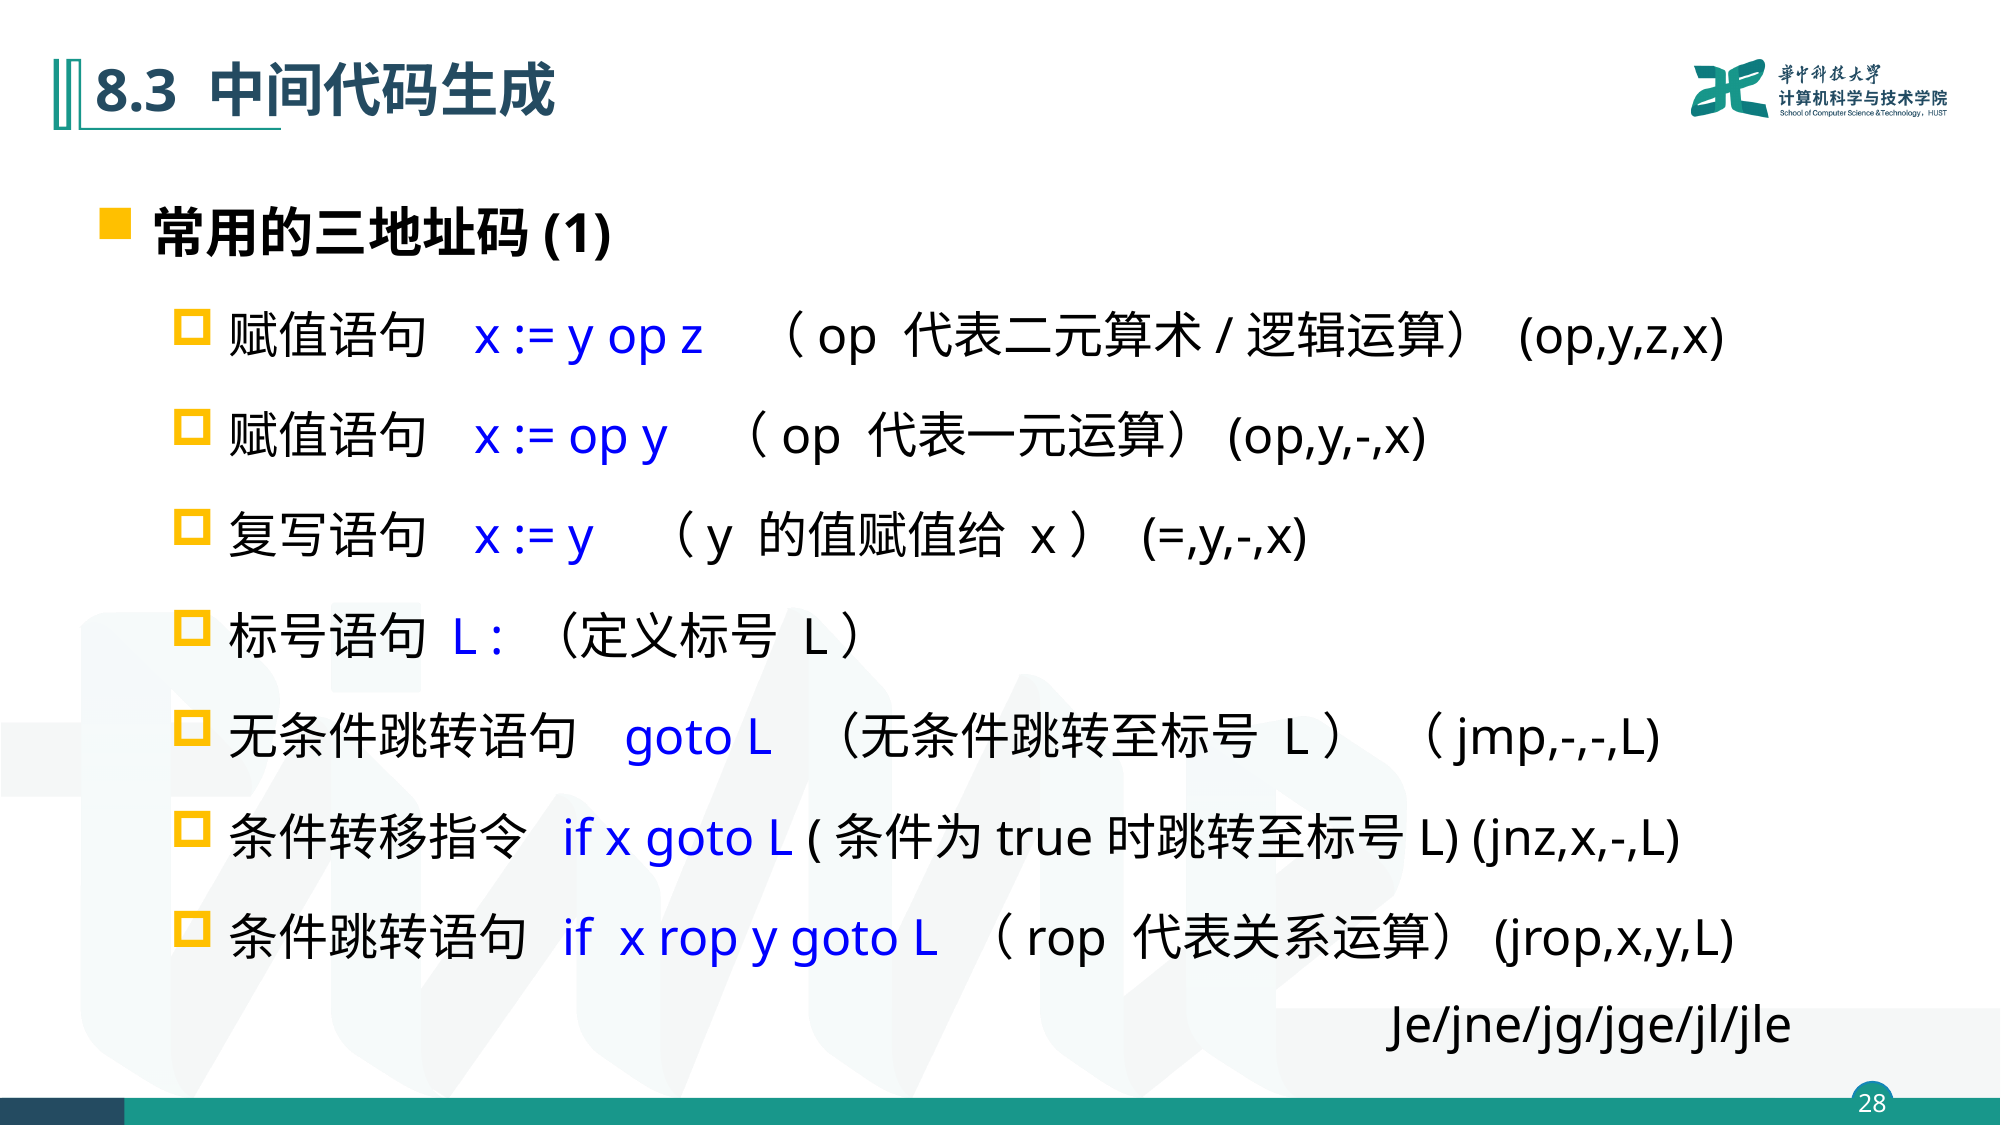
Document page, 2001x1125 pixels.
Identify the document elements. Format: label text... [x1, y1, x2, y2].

title 8.3 中间代码生成 [80, 42, 1805, 144]
text_box Je/jne/jg/jge/jl/jle [1375, 984, 1809, 1060]
picture [1805, 59, 1947, 118]
list 常用的三地址码(1) 赋值语句 x := y op z （op 代表二元算术/逻辑运算） (op,y,z,x) 赋值语句 x := op y （op 代表一元运算）(op,y,-,x) 复写语句 x := y （y 的值赋值给 x） (=,y,-,x) 标号语句 L : （定义标号 L） 无条件跳转语句 goto L （无条件跳转至标号 L） （jmp,-,-,L) 条件转移指令 if x goto L (条件为true时跳转至标号L) (jnz,x,-,L) 条件跳转语句 if x rop y goto L （rop 代表关系运算）(jrop,x,y,L) [80, 157, 1890, 985]
